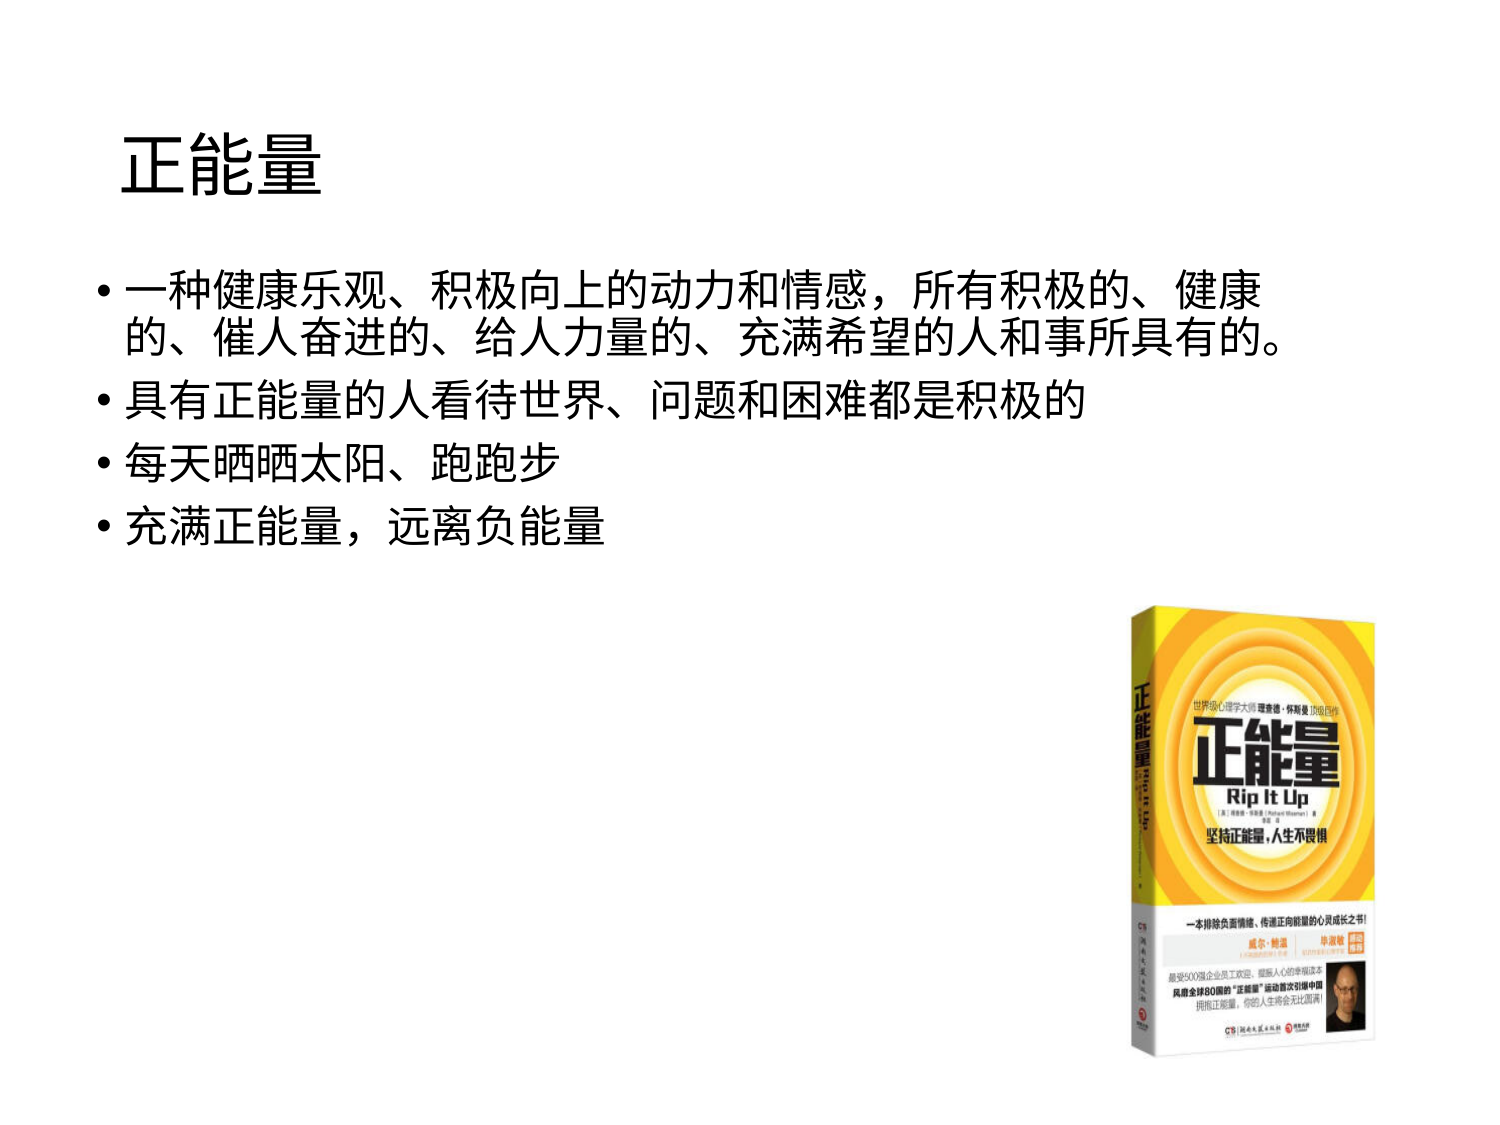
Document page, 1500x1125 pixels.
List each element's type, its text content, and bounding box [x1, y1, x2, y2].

picture [1078, 605, 1431, 1059]
title 正能量 [103, 59, 1397, 278]
list 一种健康乐观、积极向上的动力和情感，所有积极的、健康的、催人奋进的、给人力量的、充满希望的人和事所具有的。 具有正能量的人看待世界、问题和困难都是积极的 每天晒晒太阳、跑跑步 充满正能量，远离负能量 [81, 261, 1306, 950]
